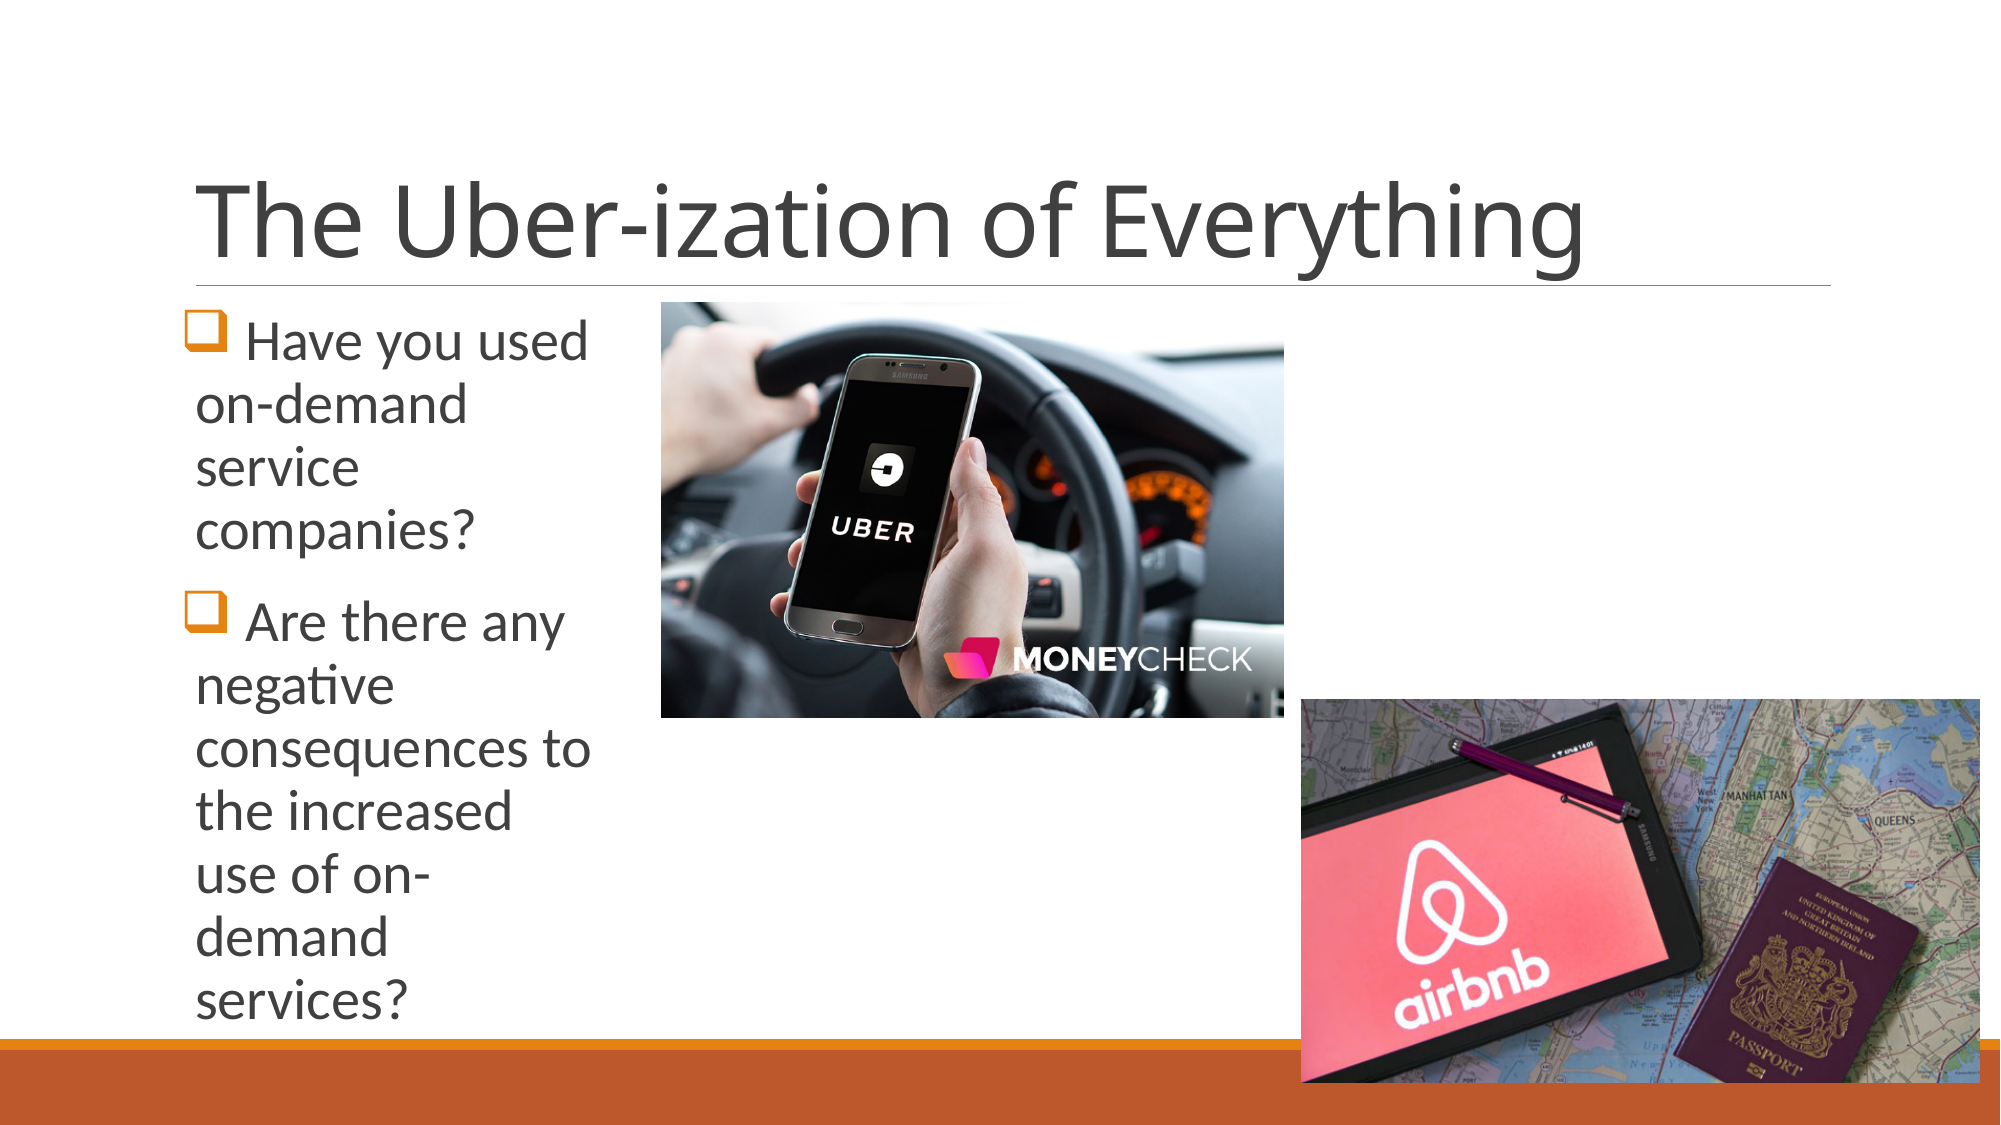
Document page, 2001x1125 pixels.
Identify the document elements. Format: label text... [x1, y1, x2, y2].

list Have you used on-demand service companies? Are there any negative consequences to the increased use of on-demand services? [180, 302, 603, 963]
picture [661, 302, 1285, 718]
picture [1300, 699, 1981, 1083]
title The Uber-ization of Everything [180, 47, 1830, 285]
